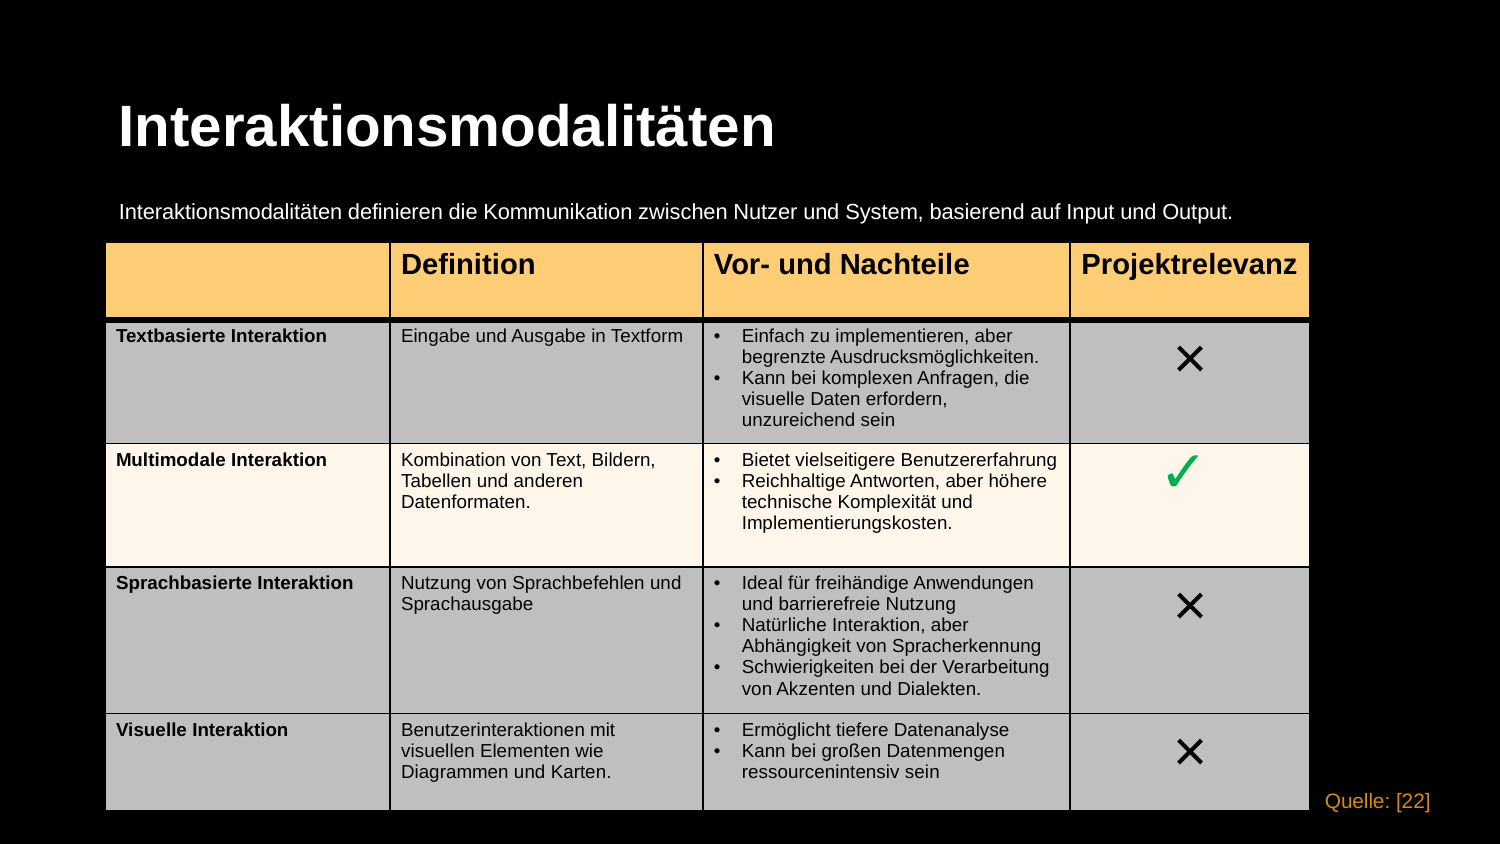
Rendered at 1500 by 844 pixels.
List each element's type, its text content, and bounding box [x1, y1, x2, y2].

table_cell Bietet vielseitigere Benutzererfahrung Reichhaltige Antworten, aber höhere technische Komplexität und Implementierungskosten. [704, 444, 1069, 566]
table_cell Sprachbasierte Interaktion [106, 568, 389, 713]
text_box Interaktionsmodalitäten definieren die Kommunikation zwischen Nutzer und System, basierend auf Input und Output. [104, 190, 1311, 232]
table_cell Kombination von Text, Bildern, Tabellen und anderen Datenformaten. [391, 444, 702, 566]
table_header [106, 243, 389, 317]
text_box Quelle: [22] [1310, 780, 1463, 821]
table_cell Benutzerinteraktionen mit visuellen Elementen wie Diagrammen und Karten. [391, 714, 702, 810]
table_cell Visuelle Interaktion [106, 714, 389, 810]
table_cell Ermöglicht tiefere Datenanalyse Kann bei großen Datenmengen ressourcenintensiv sein [704, 714, 1069, 810]
table_header Projektrelevanz [1071, 243, 1309, 317]
table_cell × [1071, 714, 1309, 810]
title Interaktionsmodalitäten [103, 72, 1449, 167]
table_cell Multimodale Interaktion [106, 444, 389, 566]
table_cell Nutzung von Sprachbefehlen und Sprachausgabe [391, 568, 702, 713]
table_cell × [1071, 323, 1309, 443]
table_cell Eingabe und Ausgabe in Textform [391, 323, 702, 443]
table_cell Einfach zu implementieren, aber begrenzte Ausdrucksmöglichkeiten. Kann bei komplexen Anfragen, die visuelle Daten erfordern, unzureichend sein [704, 323, 1069, 443]
table_cell × [1071, 568, 1309, 713]
table_cell Ideal für freihändige Anwendungen und barrierefreie Nutzung Natürliche Interaktion, aber Abhängigkeit von Spracherkennung Schwierigkeiten bei der Verarbeitung von Akzenten und Dialekten. [704, 568, 1069, 713]
table_header Definition [391, 243, 702, 317]
table_header Vor- und Nachteile [704, 243, 1069, 317]
table_cell ✓ [1071, 444, 1309, 566]
table_cell Textbasierte Interaktion [106, 323, 389, 443]
